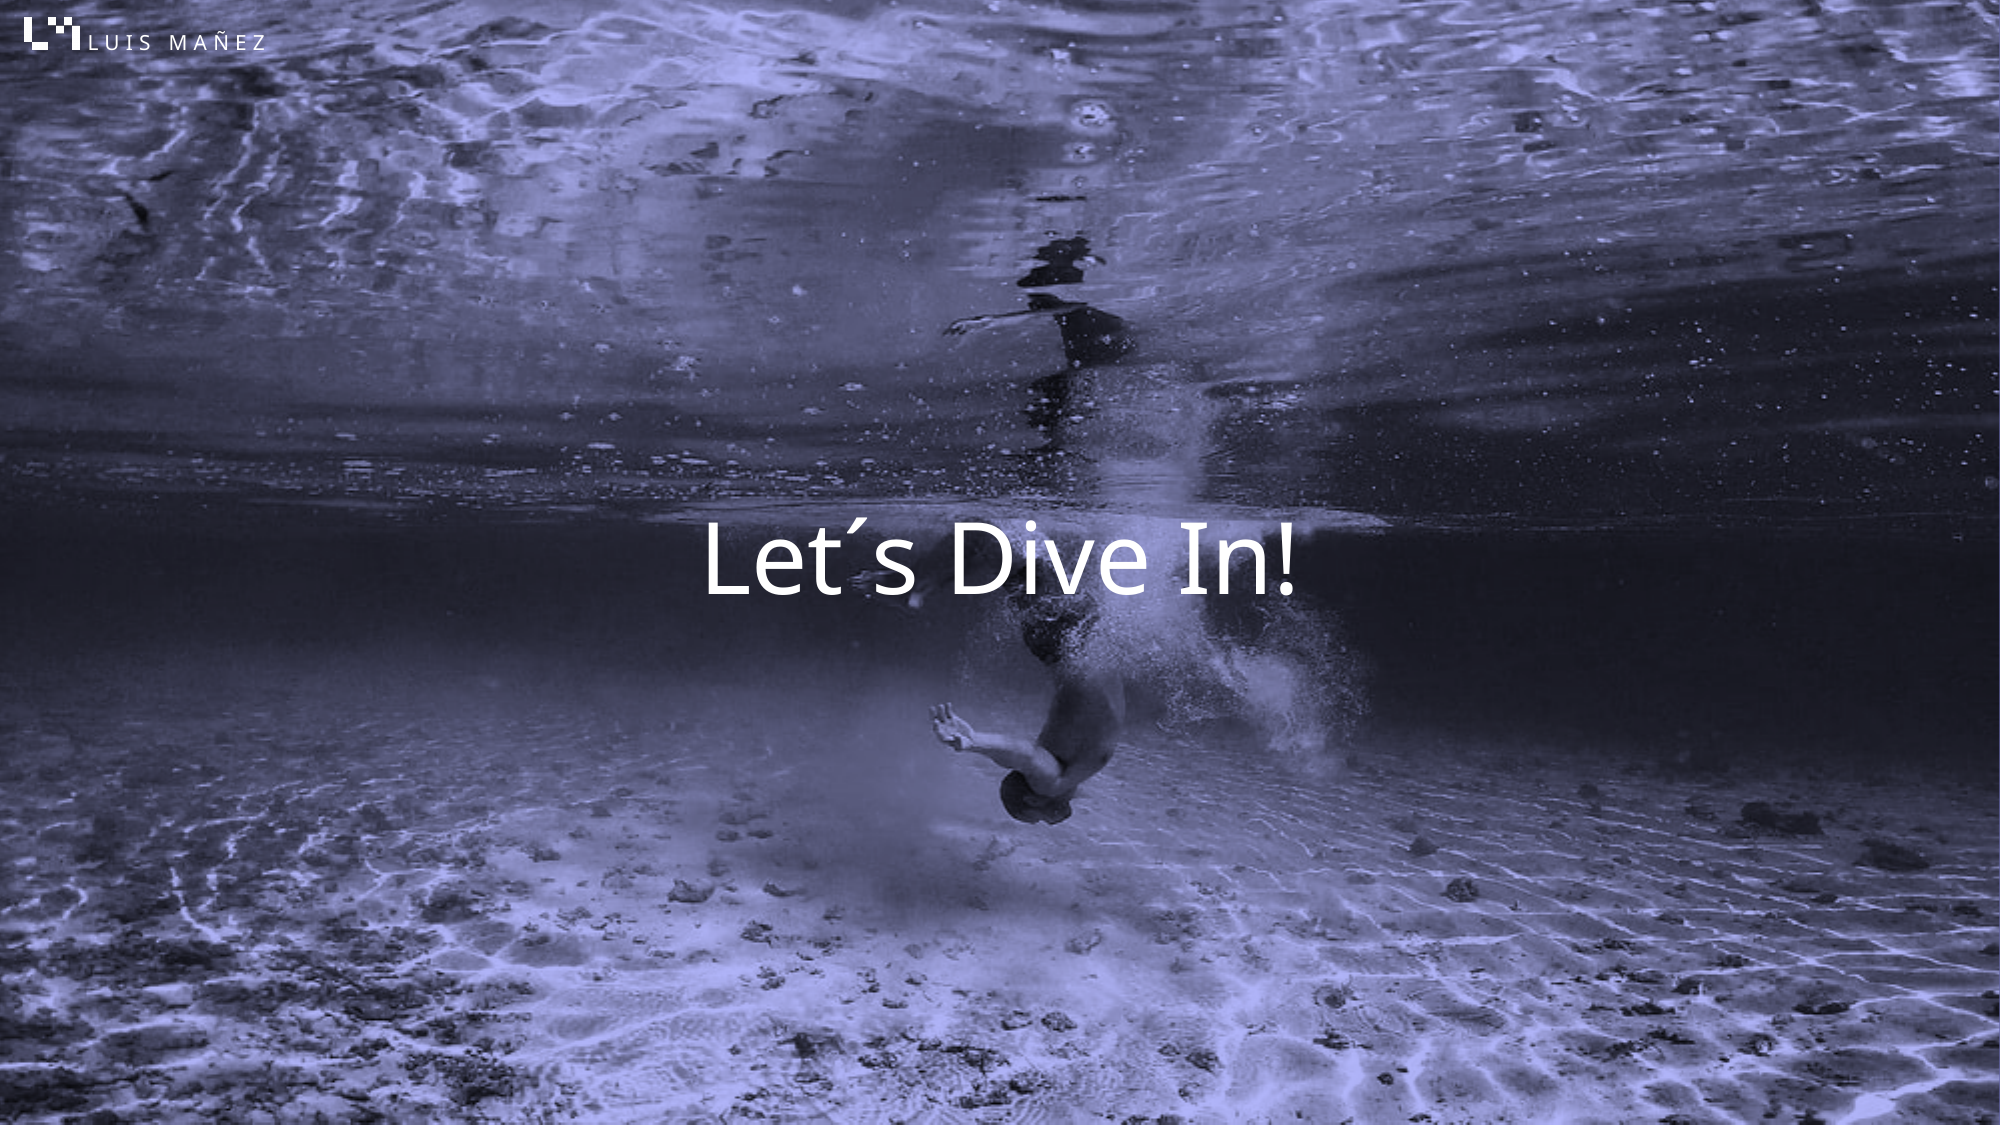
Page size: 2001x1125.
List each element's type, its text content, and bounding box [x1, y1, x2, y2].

list Let´s Dive In! [217, 404, 1782, 721]
picture [24, 17, 80, 50]
